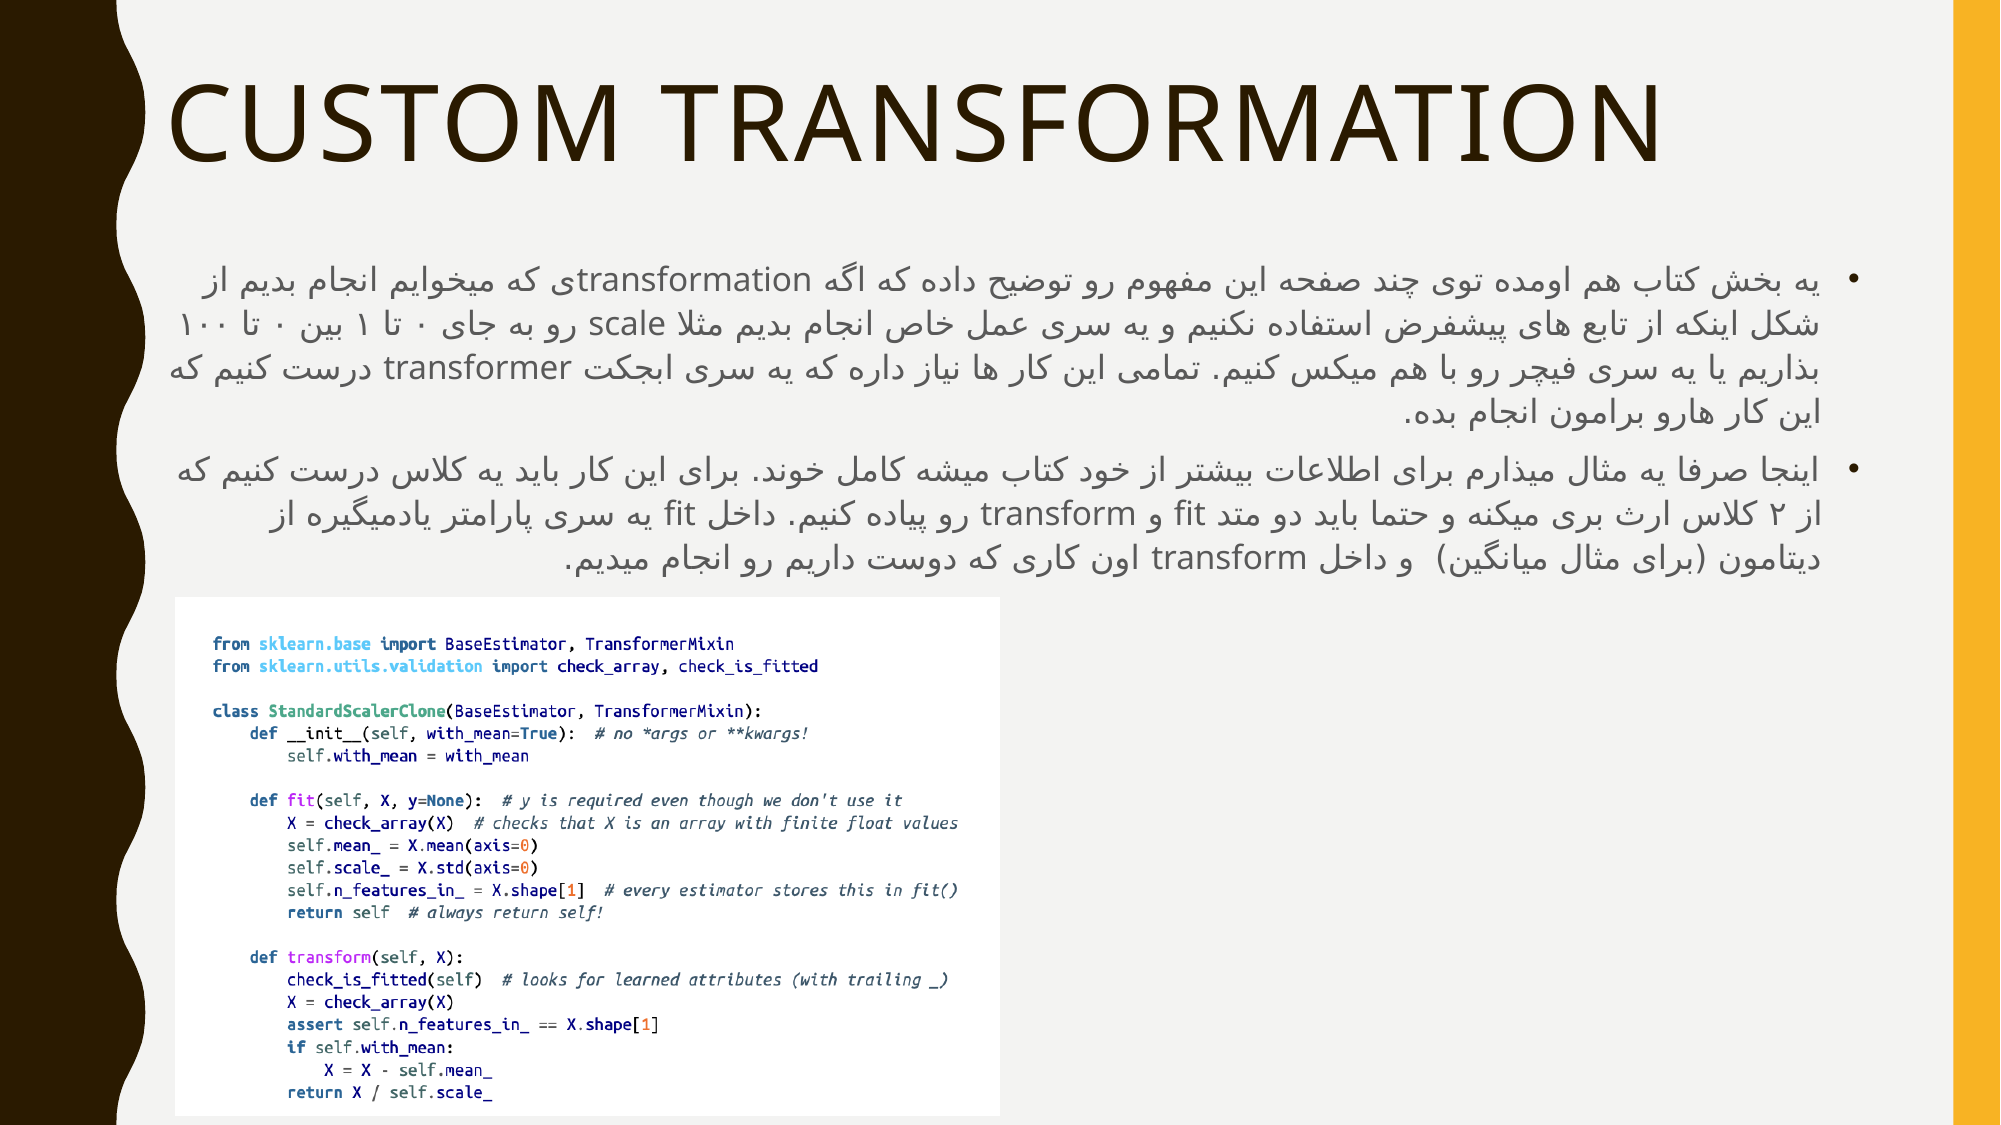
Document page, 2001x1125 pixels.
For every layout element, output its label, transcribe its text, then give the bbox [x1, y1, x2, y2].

title Custom transformation [150, 62, 1875, 195]
picture [175, 597, 1000, 1116]
list یه بخش کتاب هم اومده توی چند صفحه این مفهوم رو توضیح داده که اگه transformationی که میخوایم انجام بدیم از شکل اینکه از تابع های پیشفرض استفاده نکنیم و یه سری عمل خاص انجام بدیم مثلا scale رو به جای ۰ تا ۱ بین ۰ تا ۱۰۰ بذاریم یا یه سری فیچر رو با هم میکس کنیم. تمامی این کار ها نیاز داره که یه سری ابجکت transformer درست کنیم که این کار هارو برامون انجام بده. اینجا صرفا یه مثال میذارم برای اطلاعات بیشتر از خود کتاب میشه کامل خوند. برای این کار باید یه کلاس درست کنیم که از ۲ کلاس ارث بری میکنه و حتما باید دو متد fit و transform رو پیاده کنیم. داخل fit یه سری پارامتر یادمیگیره از دیتامون (برای مثال میانگین) و داخل transform اون کاری که دوست داریم رو انجام میدیم. [150, 247, 1875, 1063]
